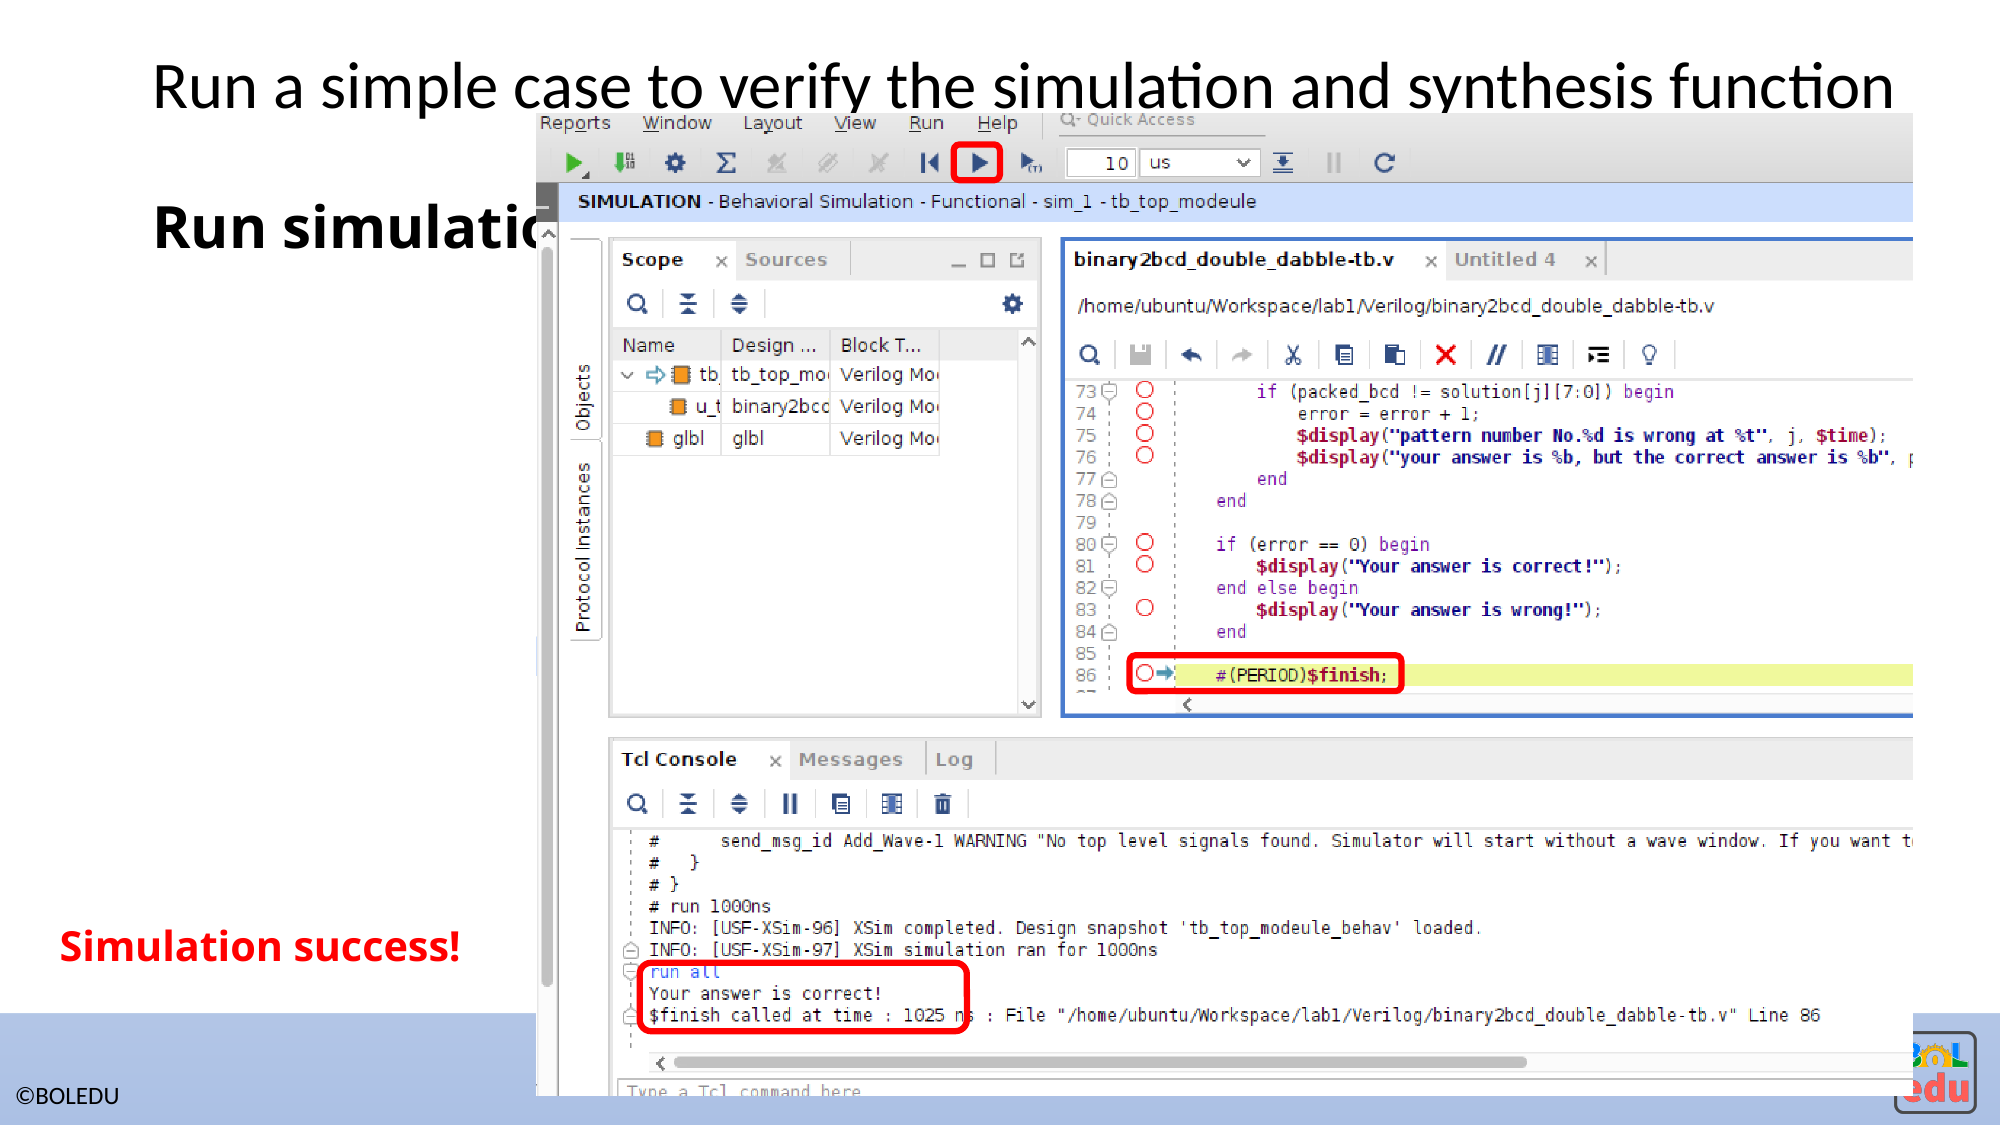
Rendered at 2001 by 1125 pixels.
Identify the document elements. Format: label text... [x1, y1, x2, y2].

picture [536, 113, 1981, 1114]
list Run simulation [137, 190, 536, 1012]
text_box Simulation success! [44, 918, 521, 997]
title Run a simple case to verify the simulation and synthesis function [137, 13, 1977, 160]
